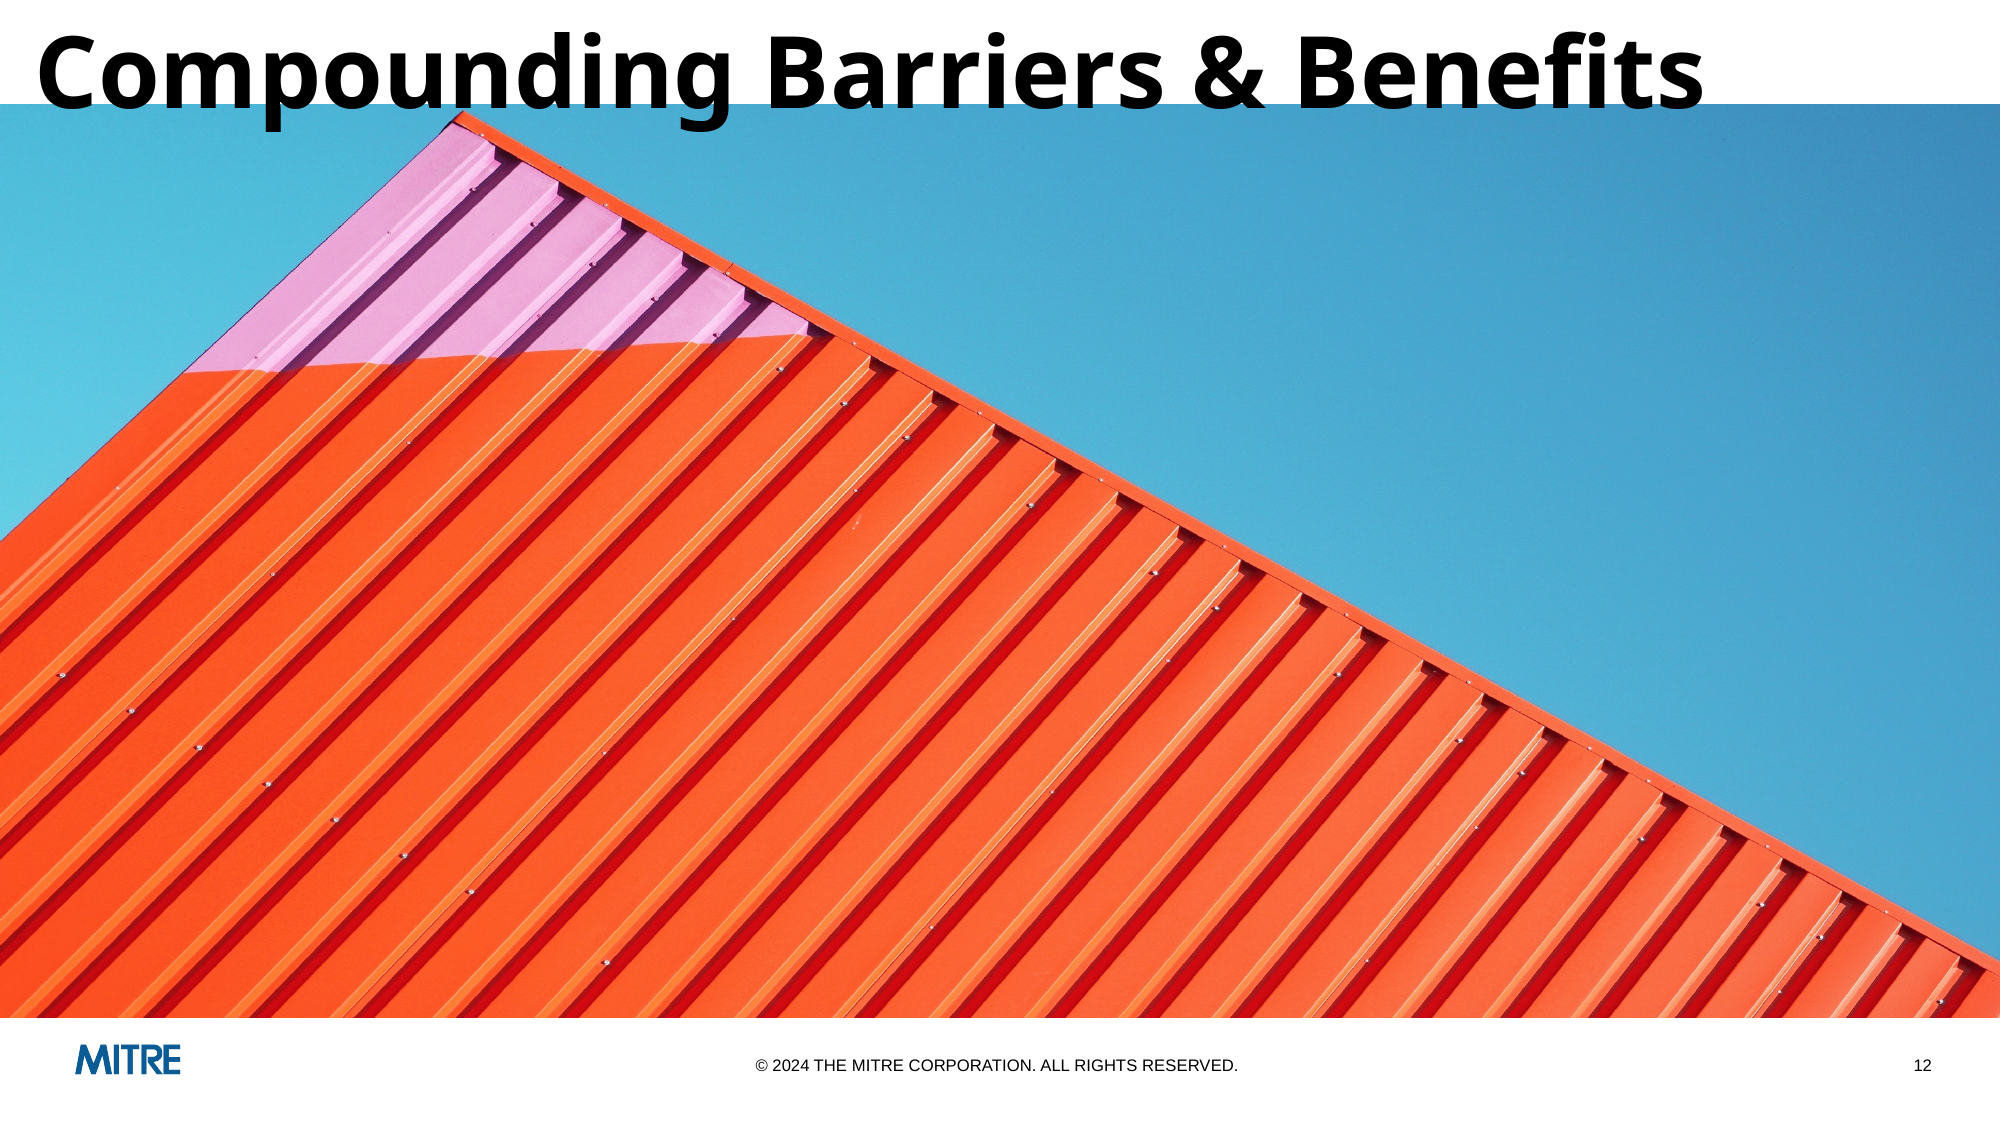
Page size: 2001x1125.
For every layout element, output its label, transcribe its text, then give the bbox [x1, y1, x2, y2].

picture [0, 104, 2000, 1018]
picture [70, 1037, 188, 1083]
title Compounding Barriers & Benefits [0, 0, 2000, 104]
footer © 2024 THE MITRE CORPORATION. ALL RIGHTS RESERVED. [276, 1050, 1724, 1080]
slide_number 12 [1830, 1050, 1932, 1080]
